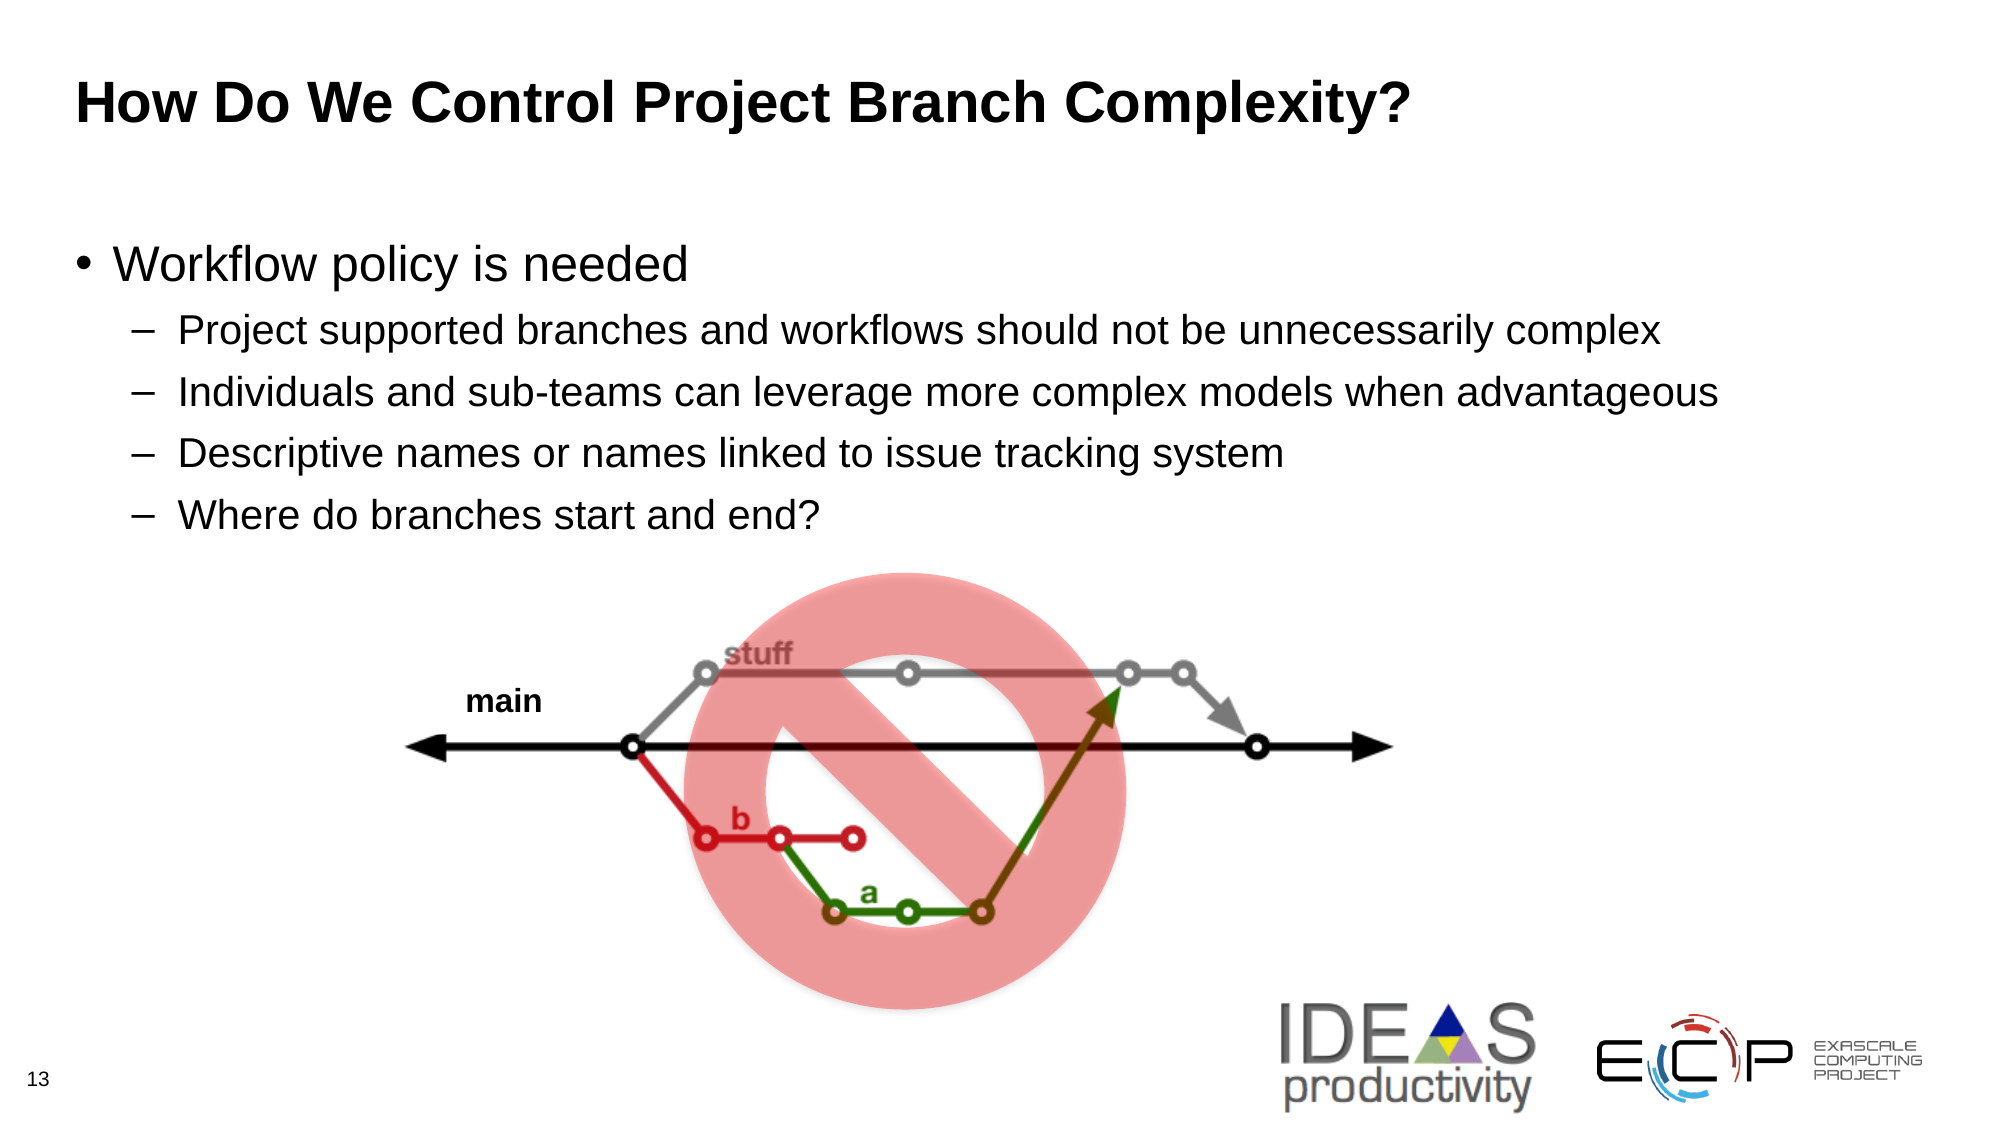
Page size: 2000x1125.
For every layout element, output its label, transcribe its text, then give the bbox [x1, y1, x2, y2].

text_box [766, 572, 1044, 621]
list Workflow policy is needed Project supported branches and workflows should not be unnecessarily complex Individuals and sub-teams can leverage more complex models when advantageous Descriptive names or names linked to issue tracking system Where do branches start and end? [59, 230, 1926, 593]
picture [1597, 1014, 1922, 1103]
title How Do We Control Project Branch Complexity? [59, 67, 1926, 218]
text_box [383, 622, 1427, 960]
text_box [775, 968, 1035, 1010]
picture [1280, 1002, 1537, 1114]
